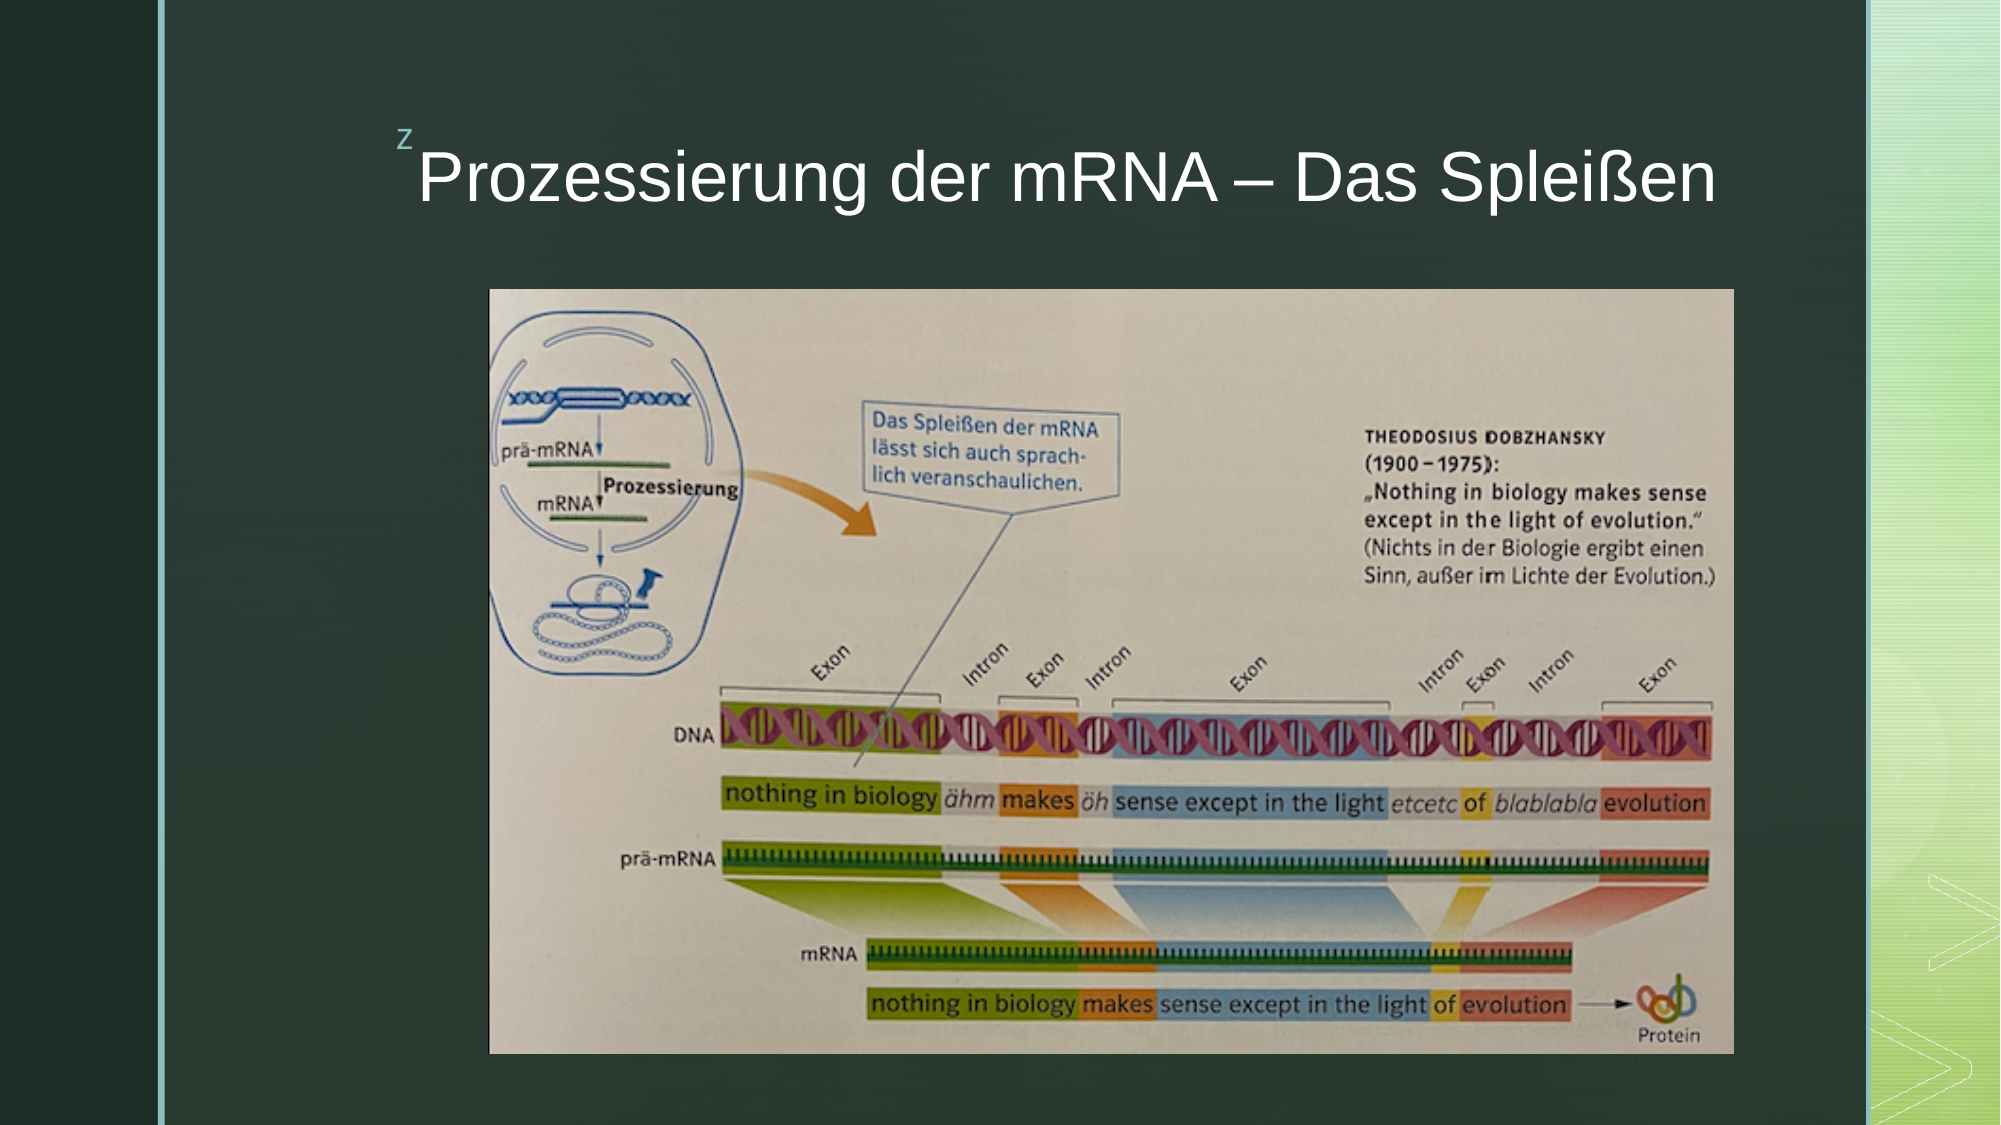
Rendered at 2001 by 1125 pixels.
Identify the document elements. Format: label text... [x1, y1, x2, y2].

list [488, 289, 1735, 1054]
title Prozessierung der mRNA – Das Spleißen [373, 132, 1734, 310]
picture [1871, 0, 2001, 1125]
